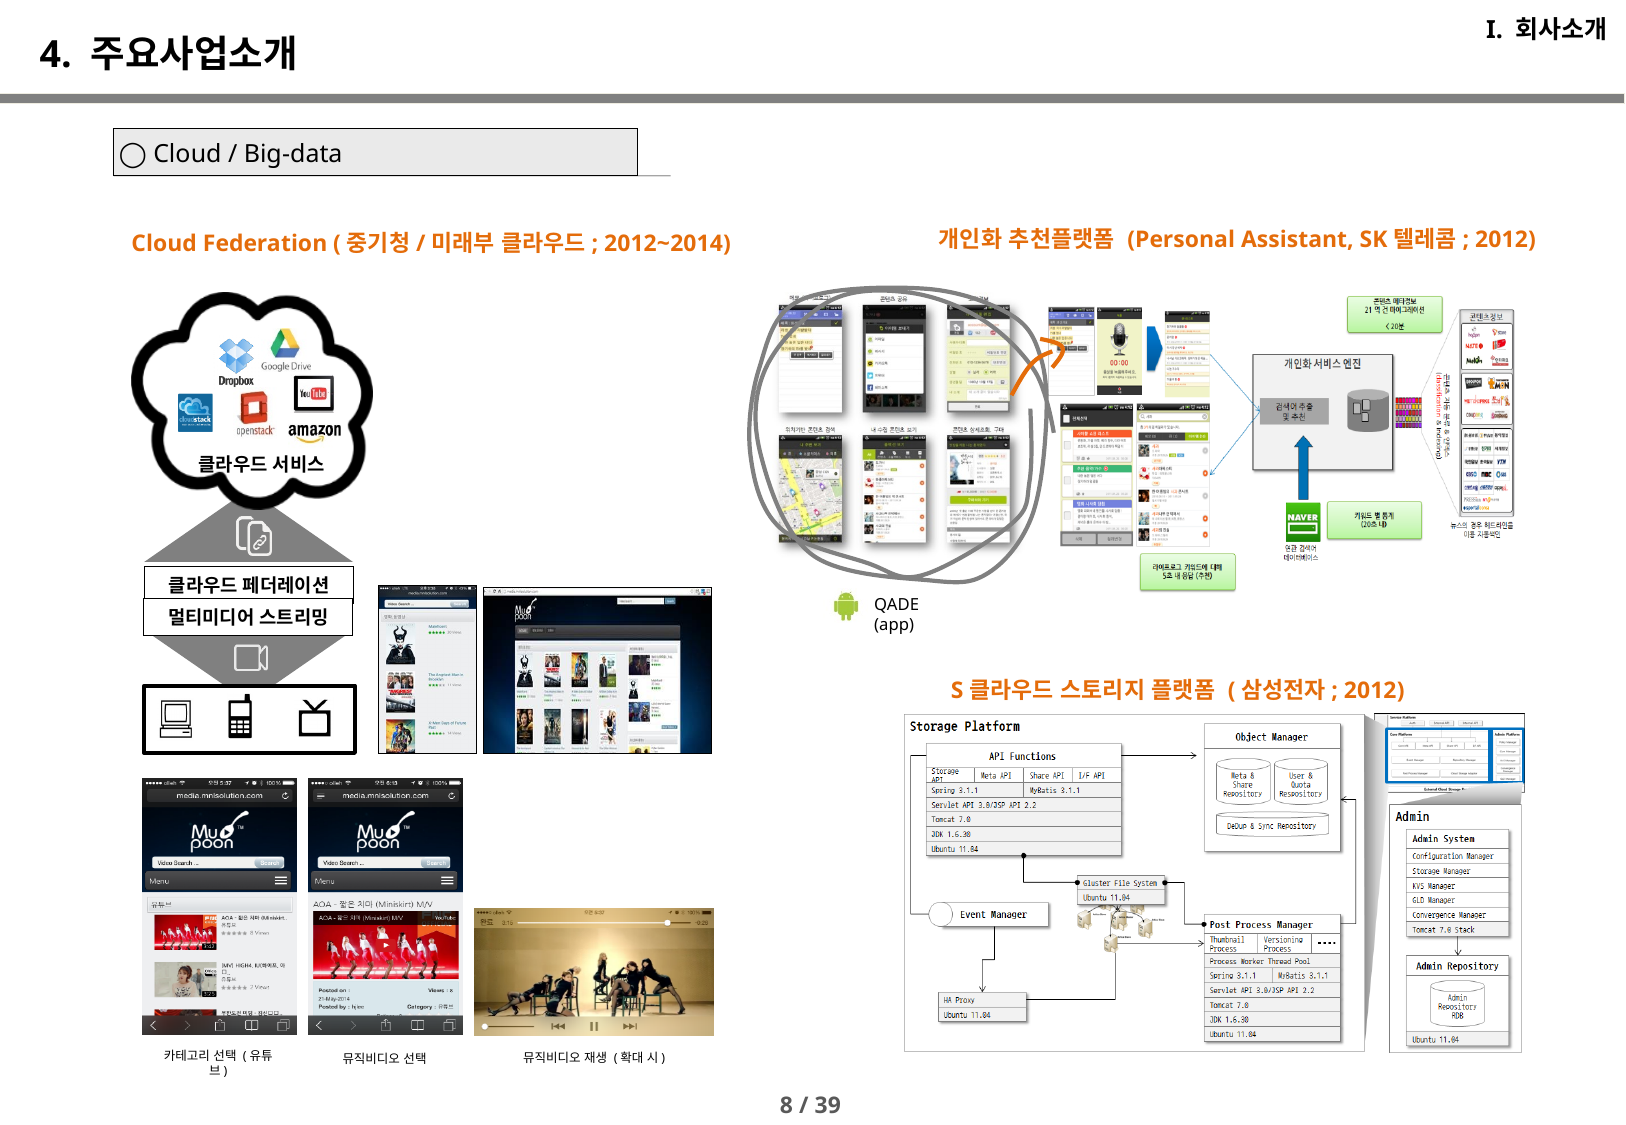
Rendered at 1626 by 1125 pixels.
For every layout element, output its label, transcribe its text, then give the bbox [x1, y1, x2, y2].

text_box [748, 287, 1536, 623]
text_box S클라우드 스토리지 플랫폼 (삼성전자; 2012) [936, 668, 1420, 709]
text_box ◯ Cloud / Big-data [112, 128, 638, 176]
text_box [142, 778, 715, 1074]
picture [901, 710, 1525, 1053]
title 4. 주요사업소개 [24, 21, 1047, 85]
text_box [377, 584, 712, 754]
text_box Cloud Federation (중기청/미래부 클라우드; 2012~2014) [116, 221, 746, 264]
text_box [130, 291, 374, 754]
text_box 개인화 추천플랫폼 (Personal Assistant, SK텔레콤; 2012) [924, 216, 1551, 259]
text_box I. 회사소개 [1264, 0, 1623, 52]
